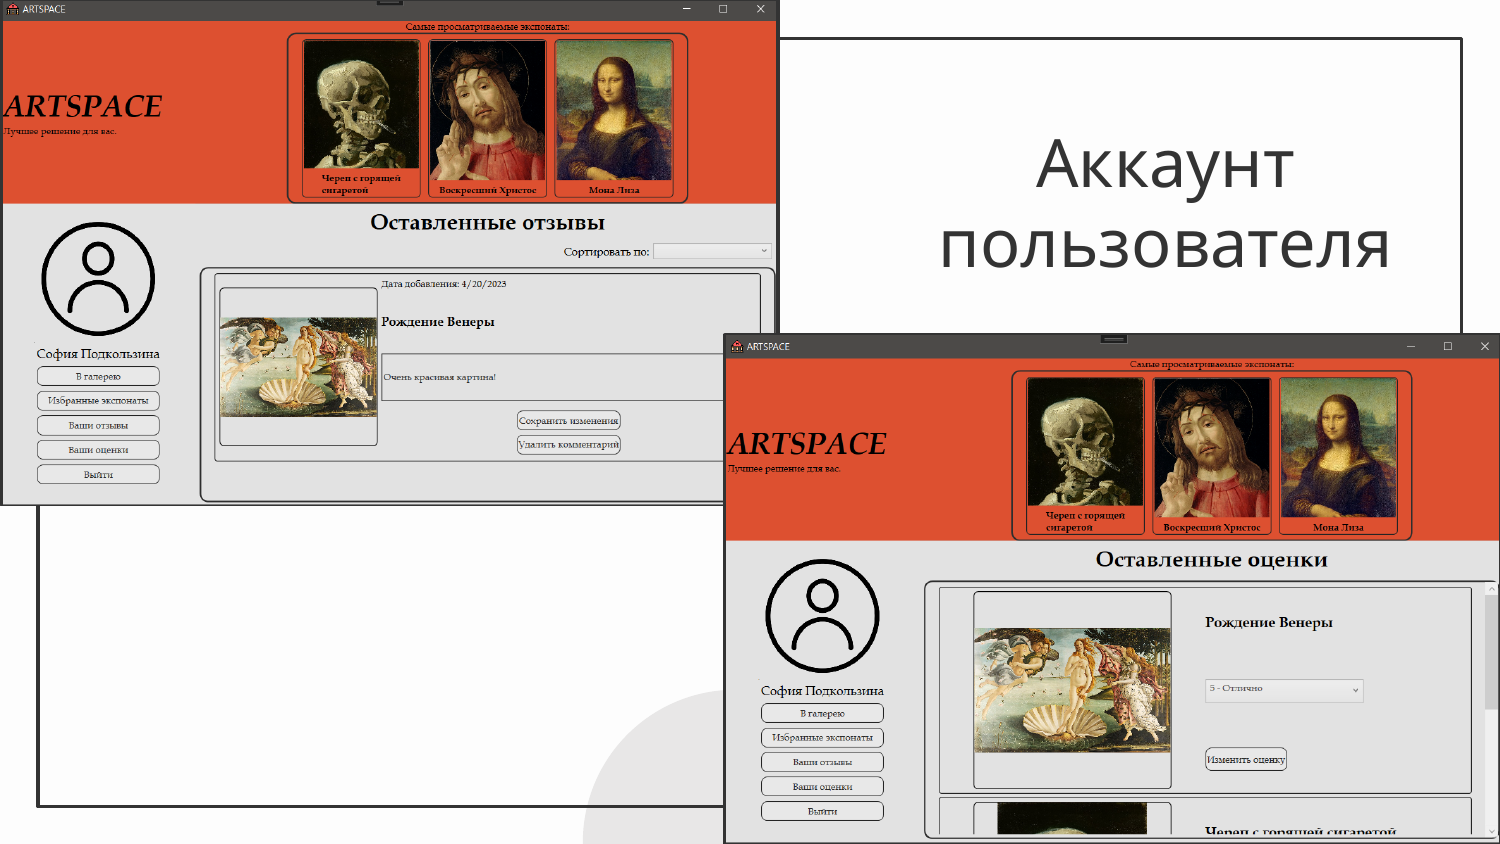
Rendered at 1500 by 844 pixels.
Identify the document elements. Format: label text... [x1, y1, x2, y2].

title Аккаунт пользователя [903, 105, 1428, 273]
picture [0, 0, 1500, 844]
